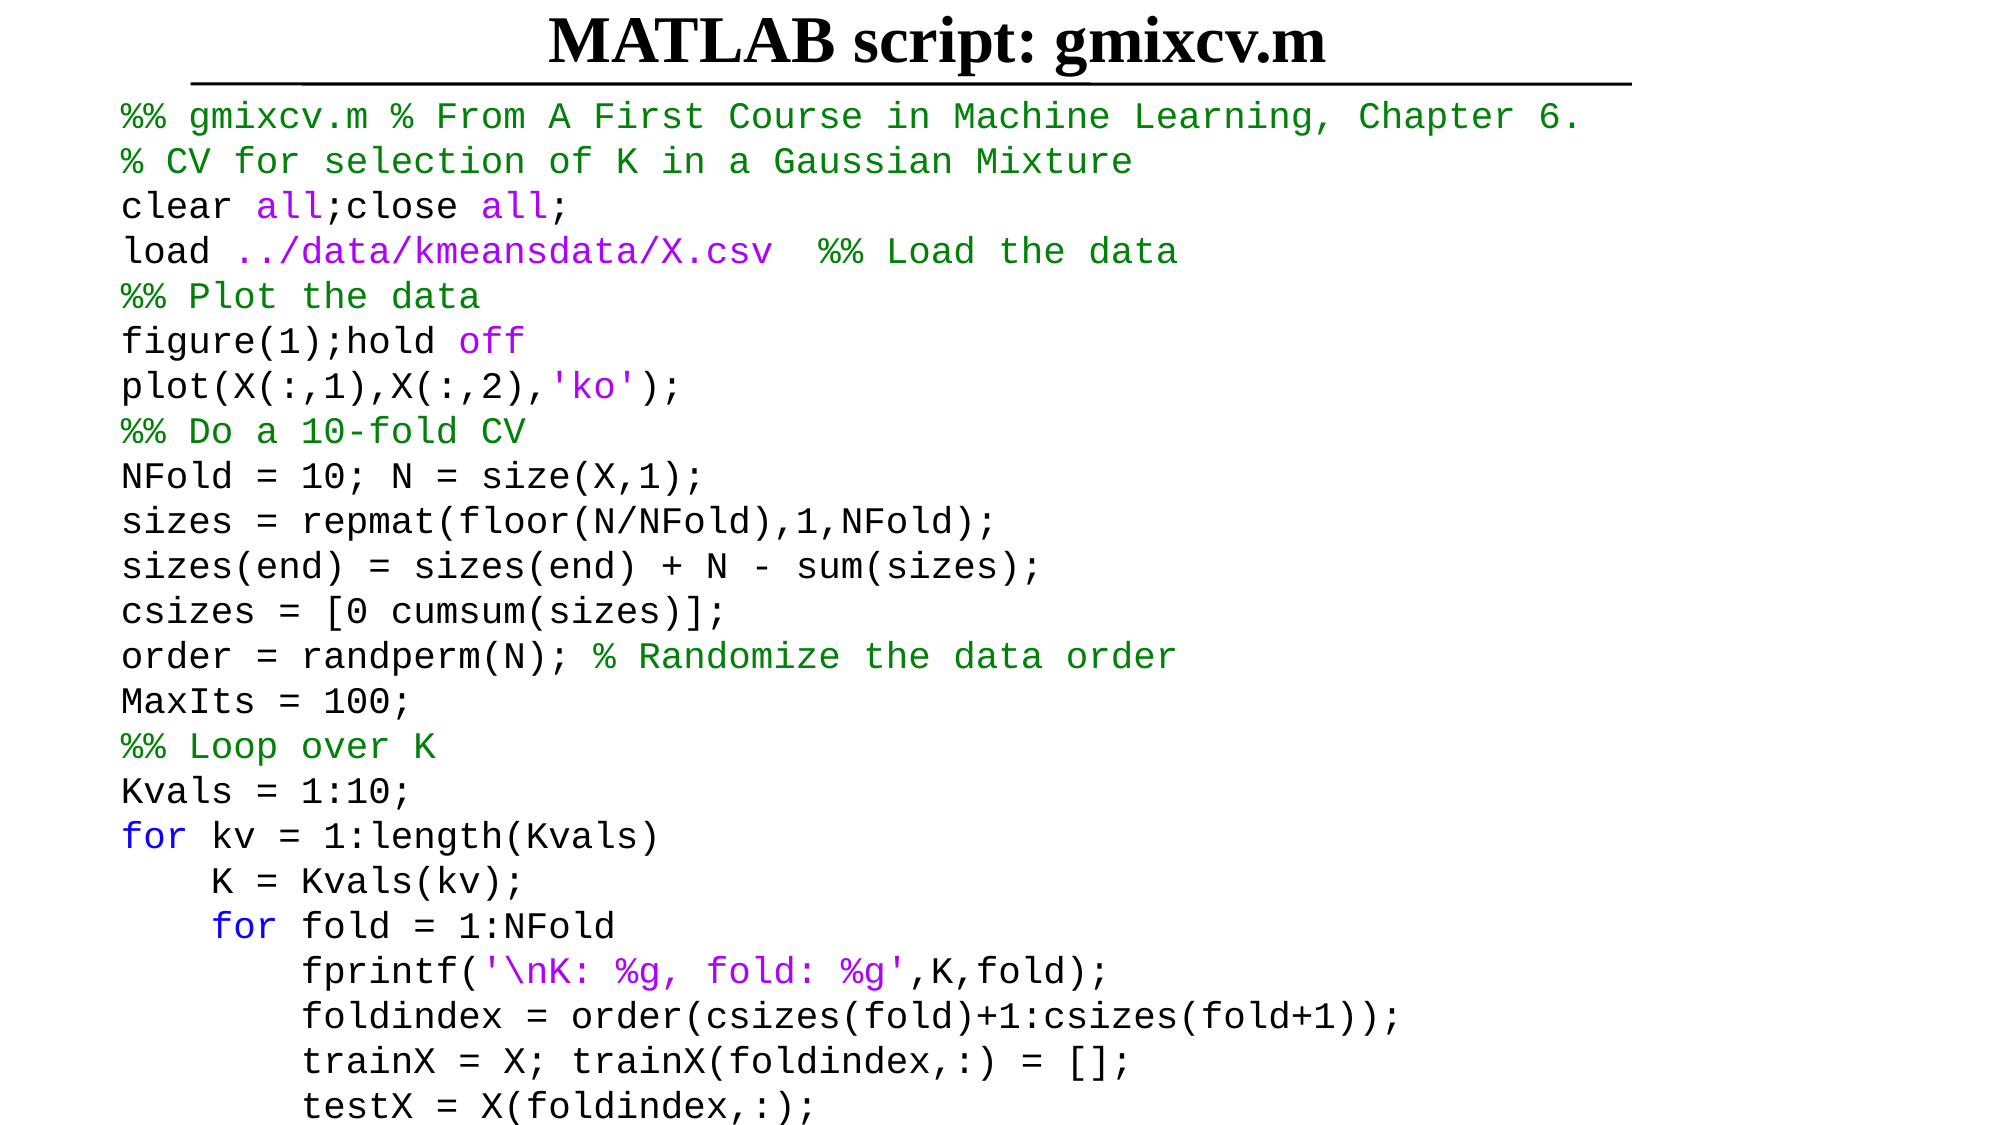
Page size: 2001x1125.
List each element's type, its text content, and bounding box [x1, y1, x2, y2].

text_box %% gmixcv.m % From A First Course in Machine Learning, Chapter 6. % CV for selection of K in a Gaussian Mixture clear all;close all; load ../data/kmeansdata/X.csv %% Load the data %% Plot the data figure(1);hold off plot(X(:,1),X(:,2),'ko'); %% Do a 10-fold CV NFold = 10; N = size(X,1); sizes = repmat(floor(N/NFold),1,NFold); sizes(end) = sizes(end) + N - sum(sizes); csizes = [0 cumsum(sizes)]; order = randperm(N); % Randomize the data order MaxIts = 100; %% Loop over K Kvals = 1:10; for kv = 1:length(Kvals) K = Kvals(kv); for fold = 1:NFold fprintf('\nK: %g, fold: %g',K,fold); foldindex = order(csizes(fold)+1:csizes(fold+1)); trainX = X; trainX(foldindex,:) = []; testX = X(foldindex,:); [106, 83, 1979, 1125]
text_box MATLAB script: gmixcv.m [533, 0, 1344, 83]
